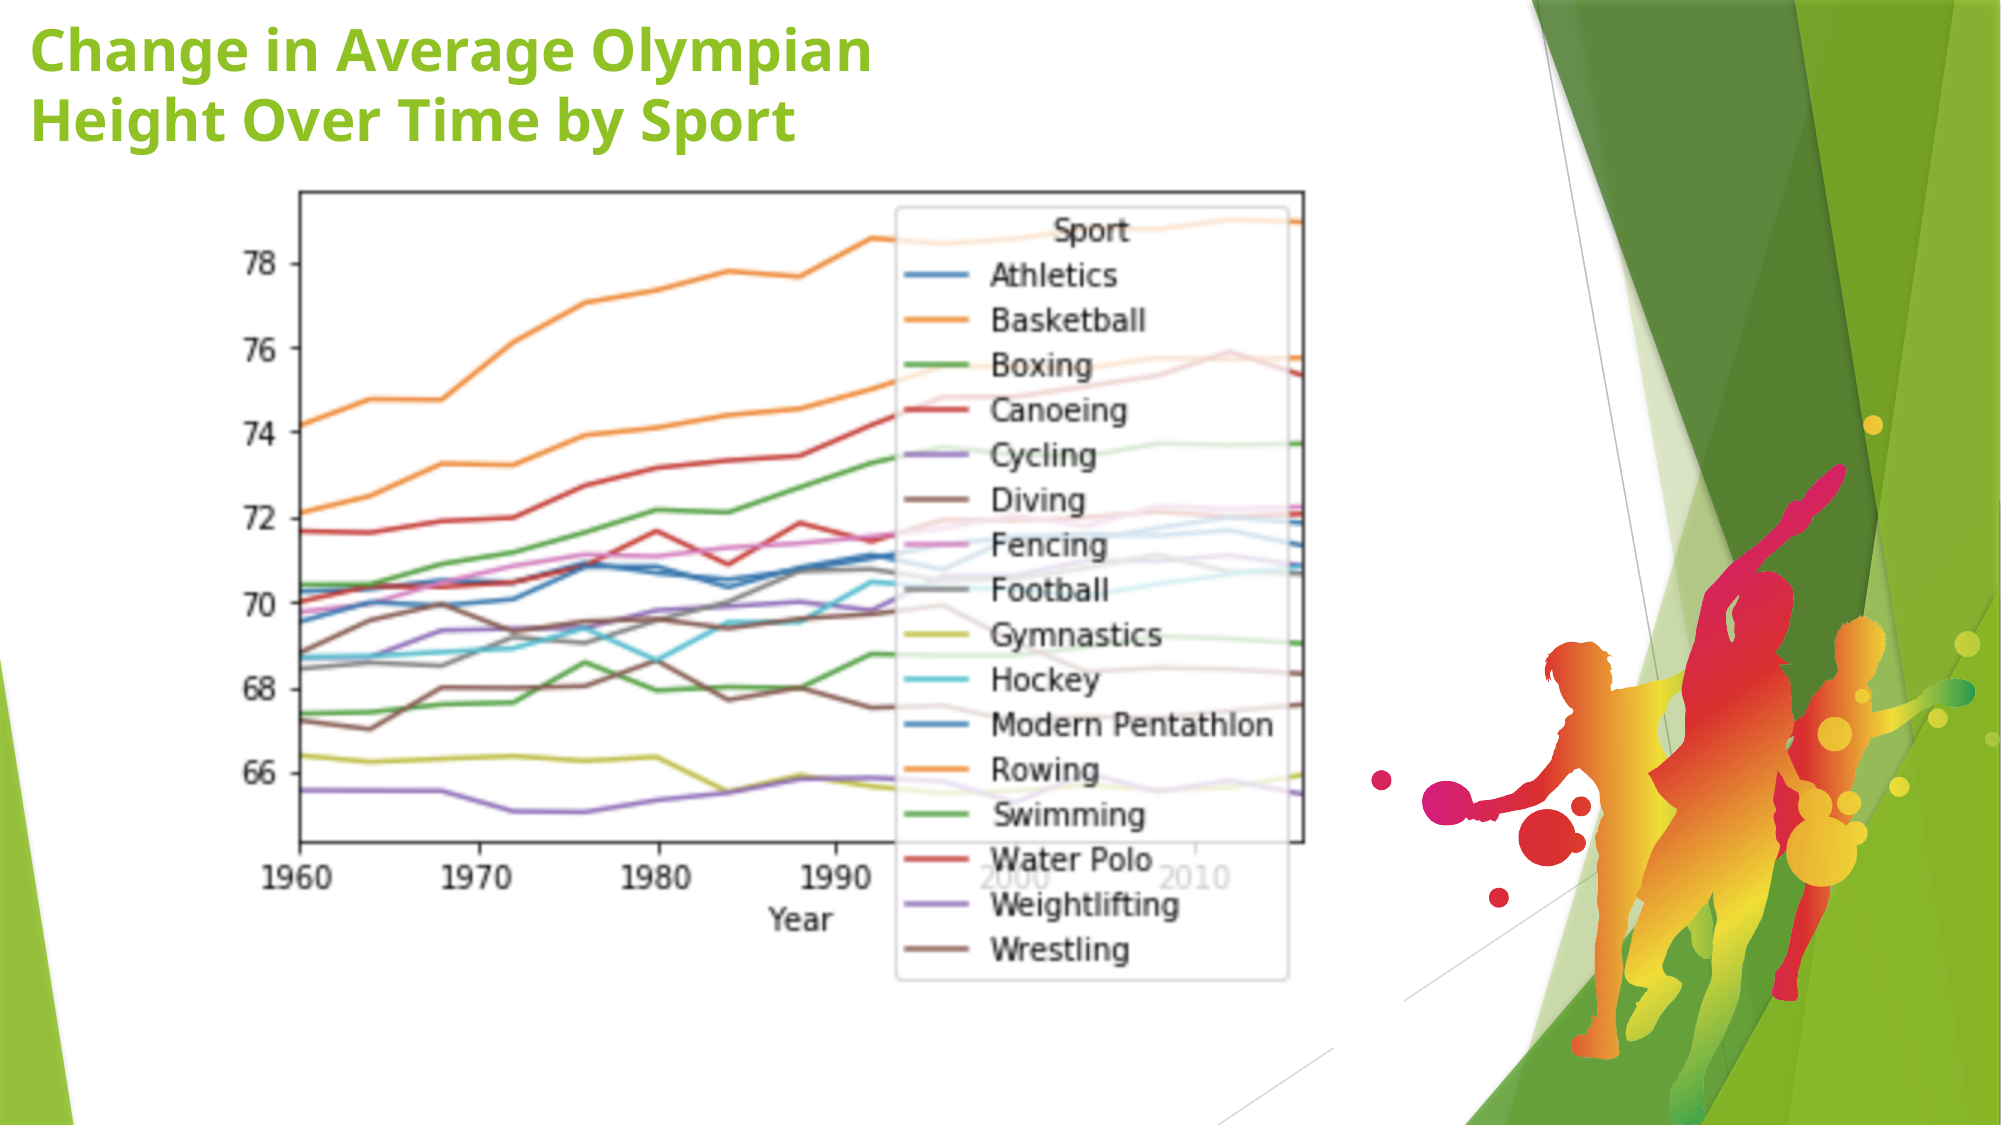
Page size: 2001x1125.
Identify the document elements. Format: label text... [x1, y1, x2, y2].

text_box Change in Average Olympian Height Over Time by Sport [14, 44, 1093, 161]
picture [161, 161, 2000, 1125]
